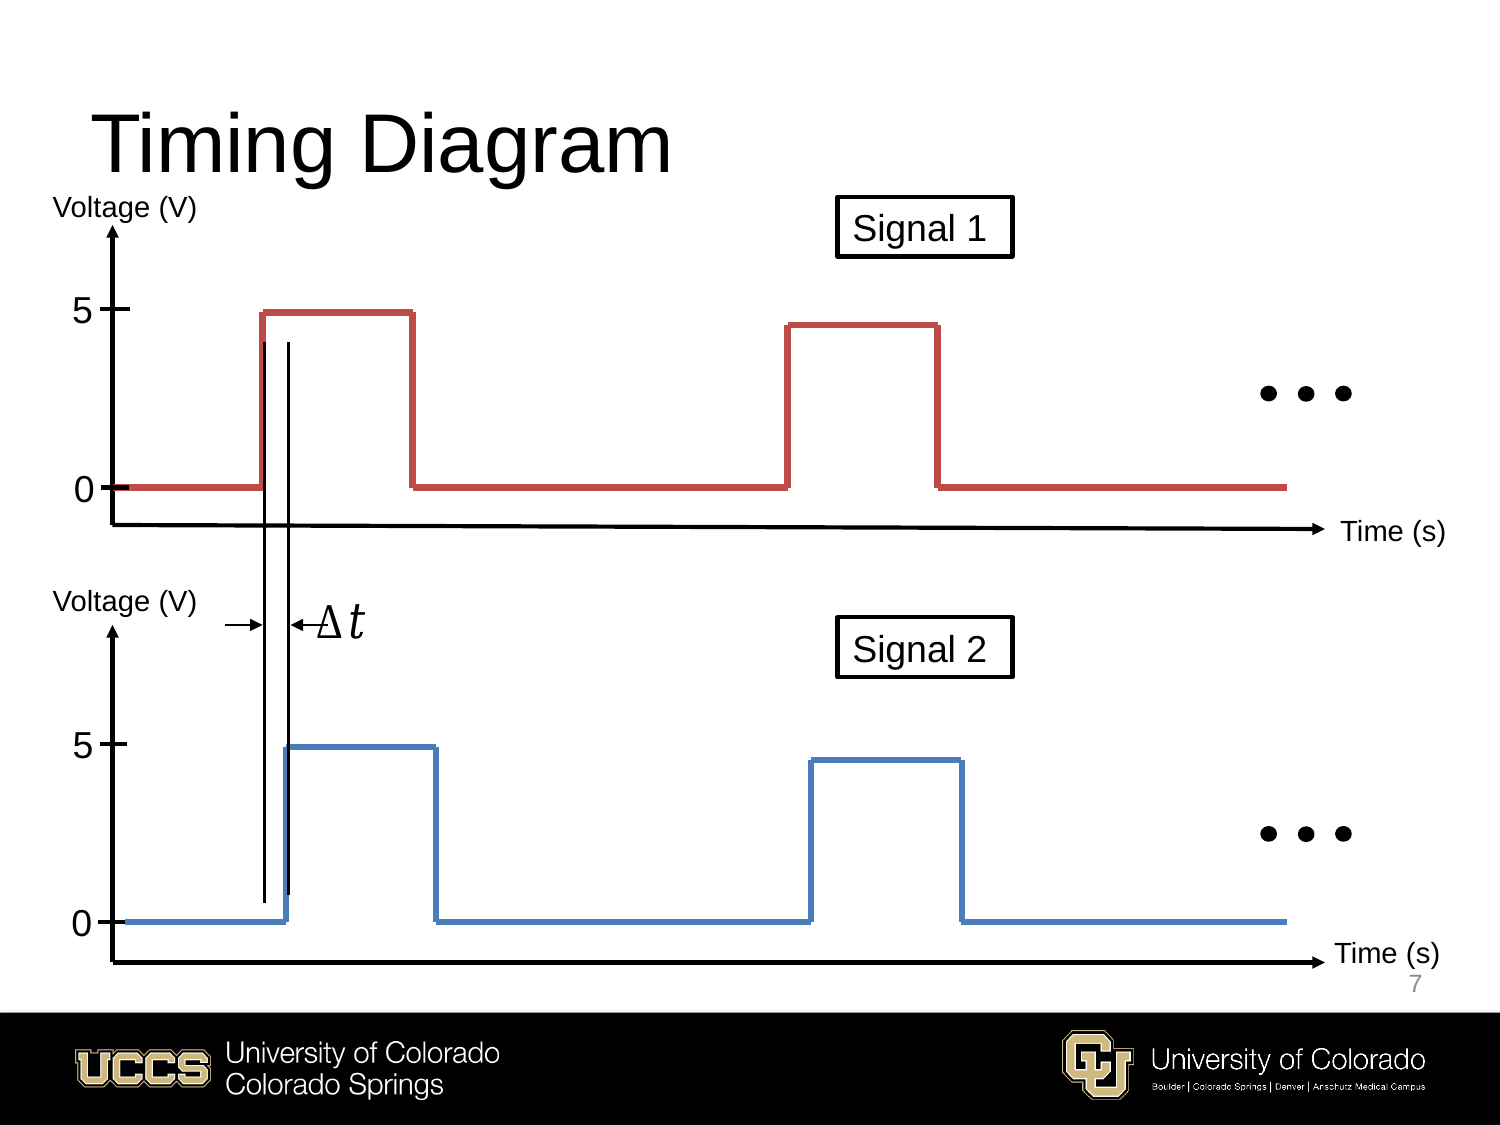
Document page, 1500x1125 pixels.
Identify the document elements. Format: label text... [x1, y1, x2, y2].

text_box [1297, 826, 1315, 843]
text_box Time (s) [1319, 927, 1456, 977]
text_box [112, 524, 260, 530]
picture [1062, 1030, 1425, 1100]
text_box Signal 1 [835, 195, 1015, 259]
text_box Voltage (V) [37, 575, 213, 625]
picture [75, 1041, 499, 1100]
text_box Voltage (V) [37, 180, 213, 231]
slide_number 7 [1087, 971, 1438, 1013]
text_box [1335, 385, 1352, 402]
text_box [1297, 386, 1315, 402]
text_box [1260, 385, 1277, 402]
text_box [293, 524, 1326, 530]
text_box 5 [57, 278, 108, 339]
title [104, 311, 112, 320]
text_box 0 [59, 457, 108, 517]
text_box Time (s) [1325, 504, 1462, 555]
text_box [1335, 826, 1352, 842]
title Timing Diagram [75, 45, 1425, 233]
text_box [270, 524, 284, 530]
slide_number 7 [1087, 952, 1319, 960]
text_box 5 [57, 713, 108, 774]
text_box [1260, 826, 1277, 842]
text_box 0 [56, 891, 108, 952]
text_box Signal 2 [835, 615, 1015, 679]
